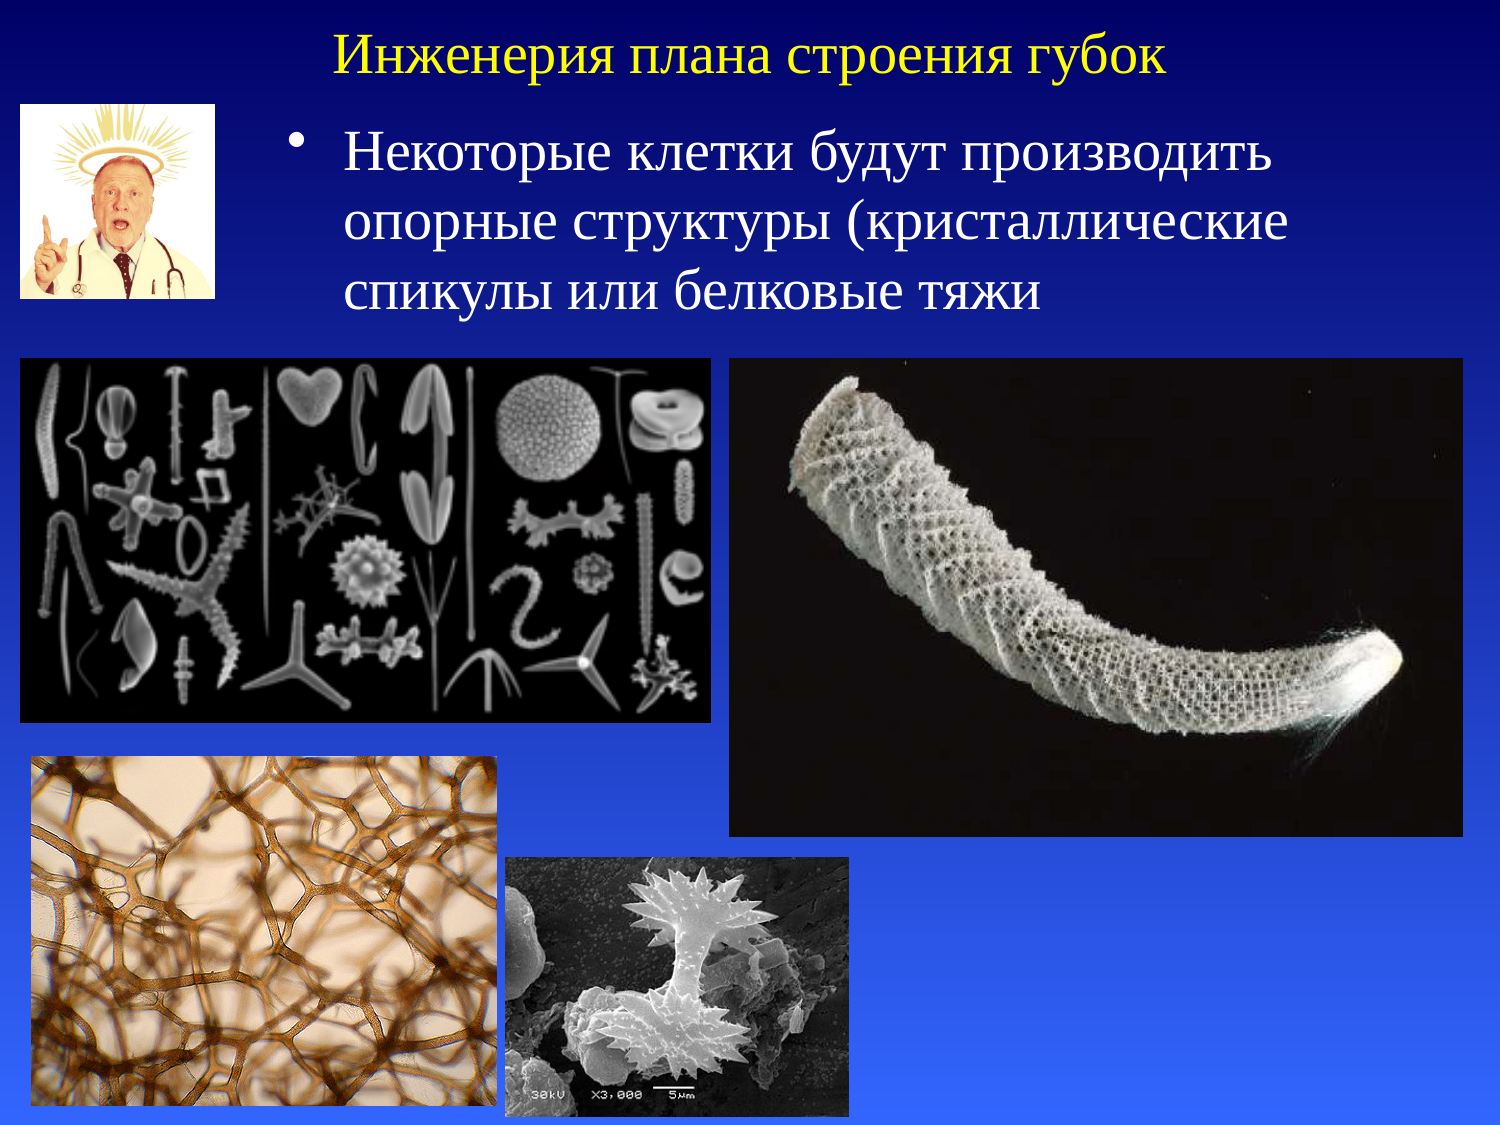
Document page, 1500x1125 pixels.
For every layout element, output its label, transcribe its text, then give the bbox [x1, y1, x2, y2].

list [20, 104, 215, 299]
picture [30, 756, 497, 1106]
title Инженерия плана строения губок [112, 0, 1388, 105]
list Некоторые клетки будут производить опорные структуры (кристаллические спикулы или белковые тяжи [271, 104, 1438, 337]
picture [20, 358, 711, 723]
picture [505, 857, 849, 1117]
picture [729, 358, 1463, 837]
